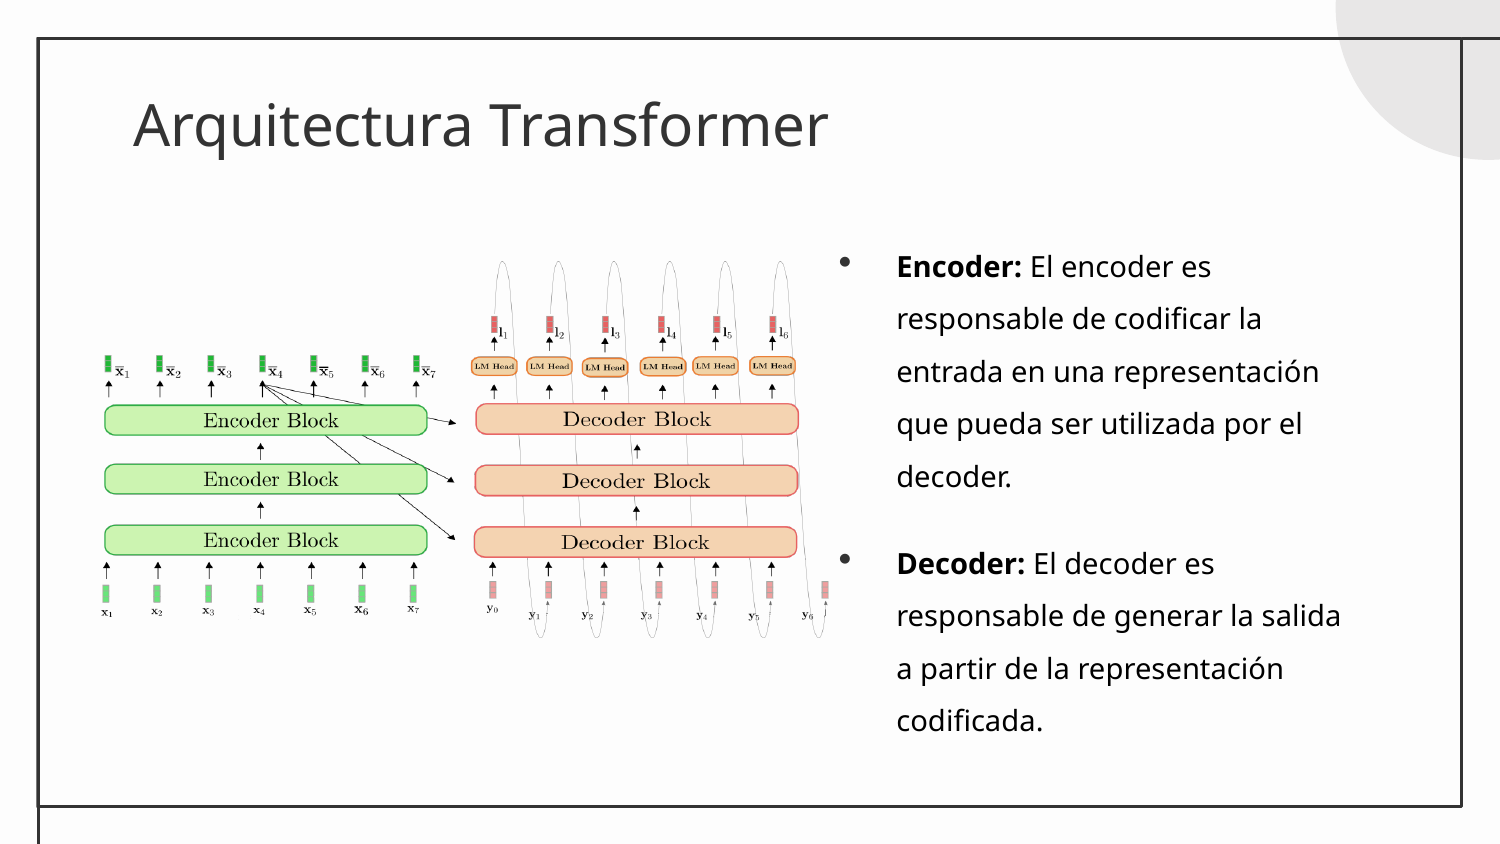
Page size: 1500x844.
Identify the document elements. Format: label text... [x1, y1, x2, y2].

text_box Encoder: El encoder es responsable de codificar la entrada en una representación que pueda ser utilizada por el decoder. Decoder: El decoder es responsable de generar la salida a partir de la representación codificada. [825, 215, 1372, 723]
title Arquitectura Transformer [118, 72, 1382, 167]
picture [88, 261, 848, 640]
